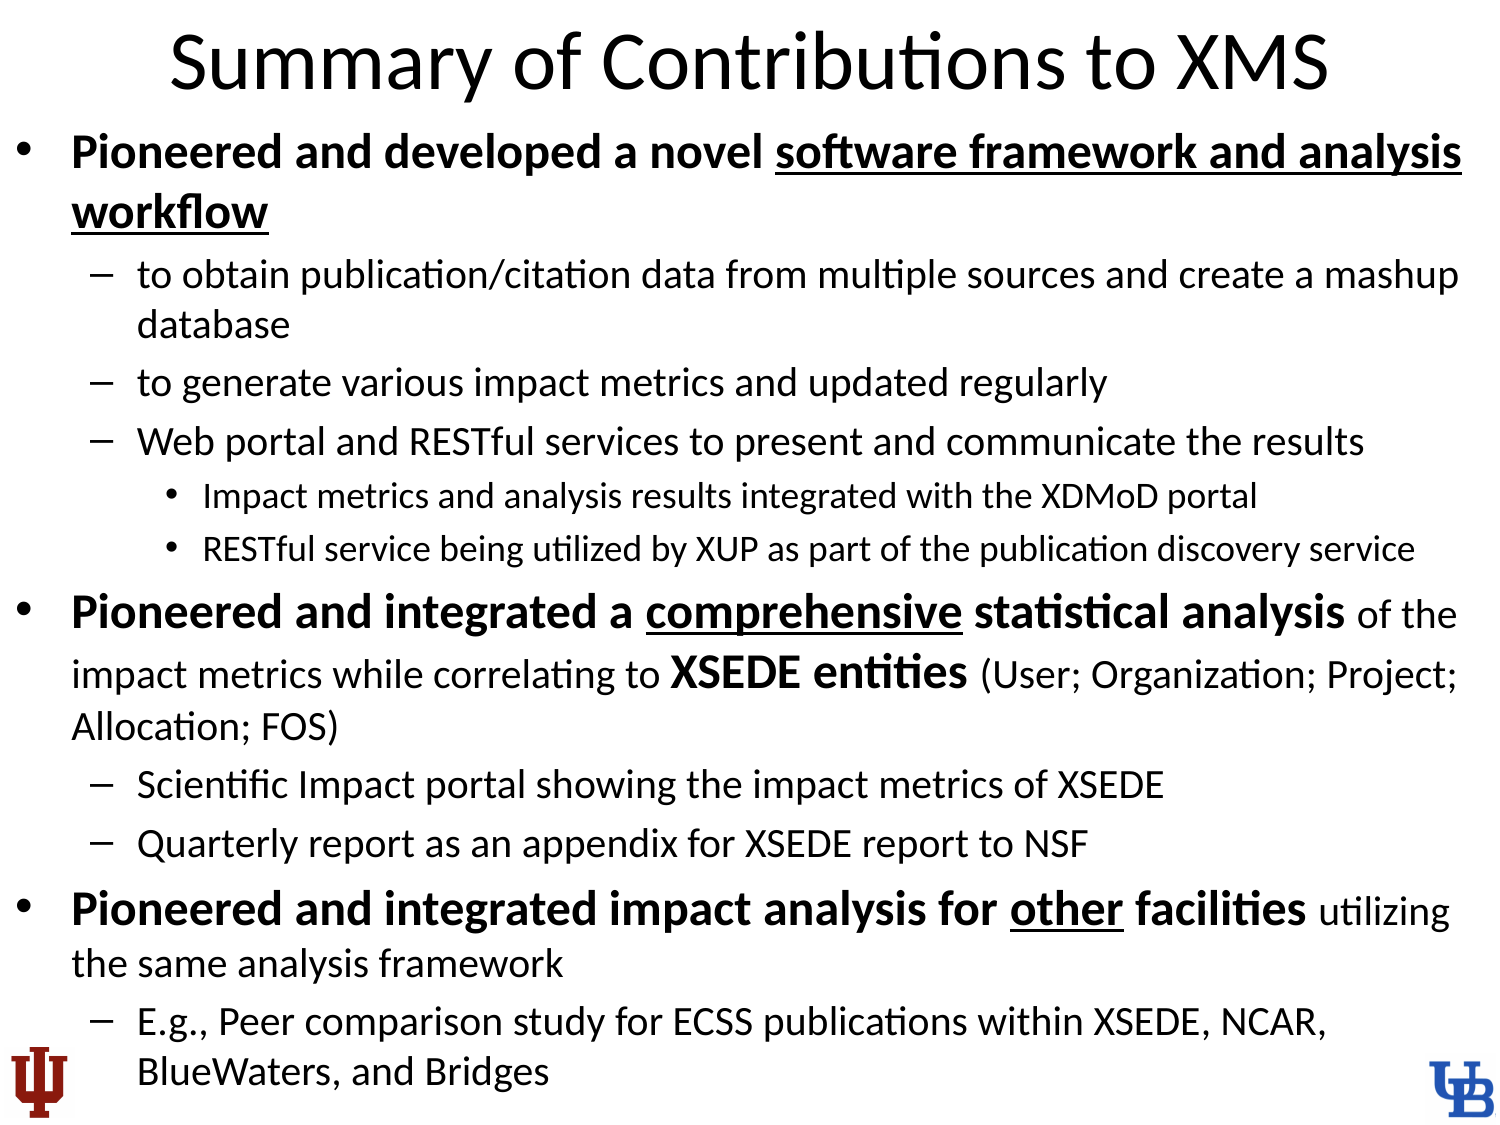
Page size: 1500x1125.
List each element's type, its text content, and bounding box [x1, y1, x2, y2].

title Summary of Contributions to XMS [75, 0, 1425, 111]
list Pioneered and developed a novel software framework and analysis workflow to obtain publication/citation data from multiple sources and create a mashup database to generate various impact metrics and updated regularly Web portal and RESTful services to present and communicate the results Impact metrics and analysis results integrated with the XDMoD portal RESTful service being utilized by XUP as part of the publication discovery service Pioneered and integrated a comprehensive statistical analysis of the impact metrics while correlating to XSEDE entities (User; Organization; Project; Allocation; FOS) Scientific Impact portal showing the impact metrics of XSEDE Quarterly report as an appendix for XSEDE report to NSF Pioneered and integrated impact analysis for other facilities utilizing the same analysis framework E.g., Peer comparison study for ECSS publications within XSEDE, NCAR, BlueWaters, and Bridges [0, 111, 1500, 1125]
